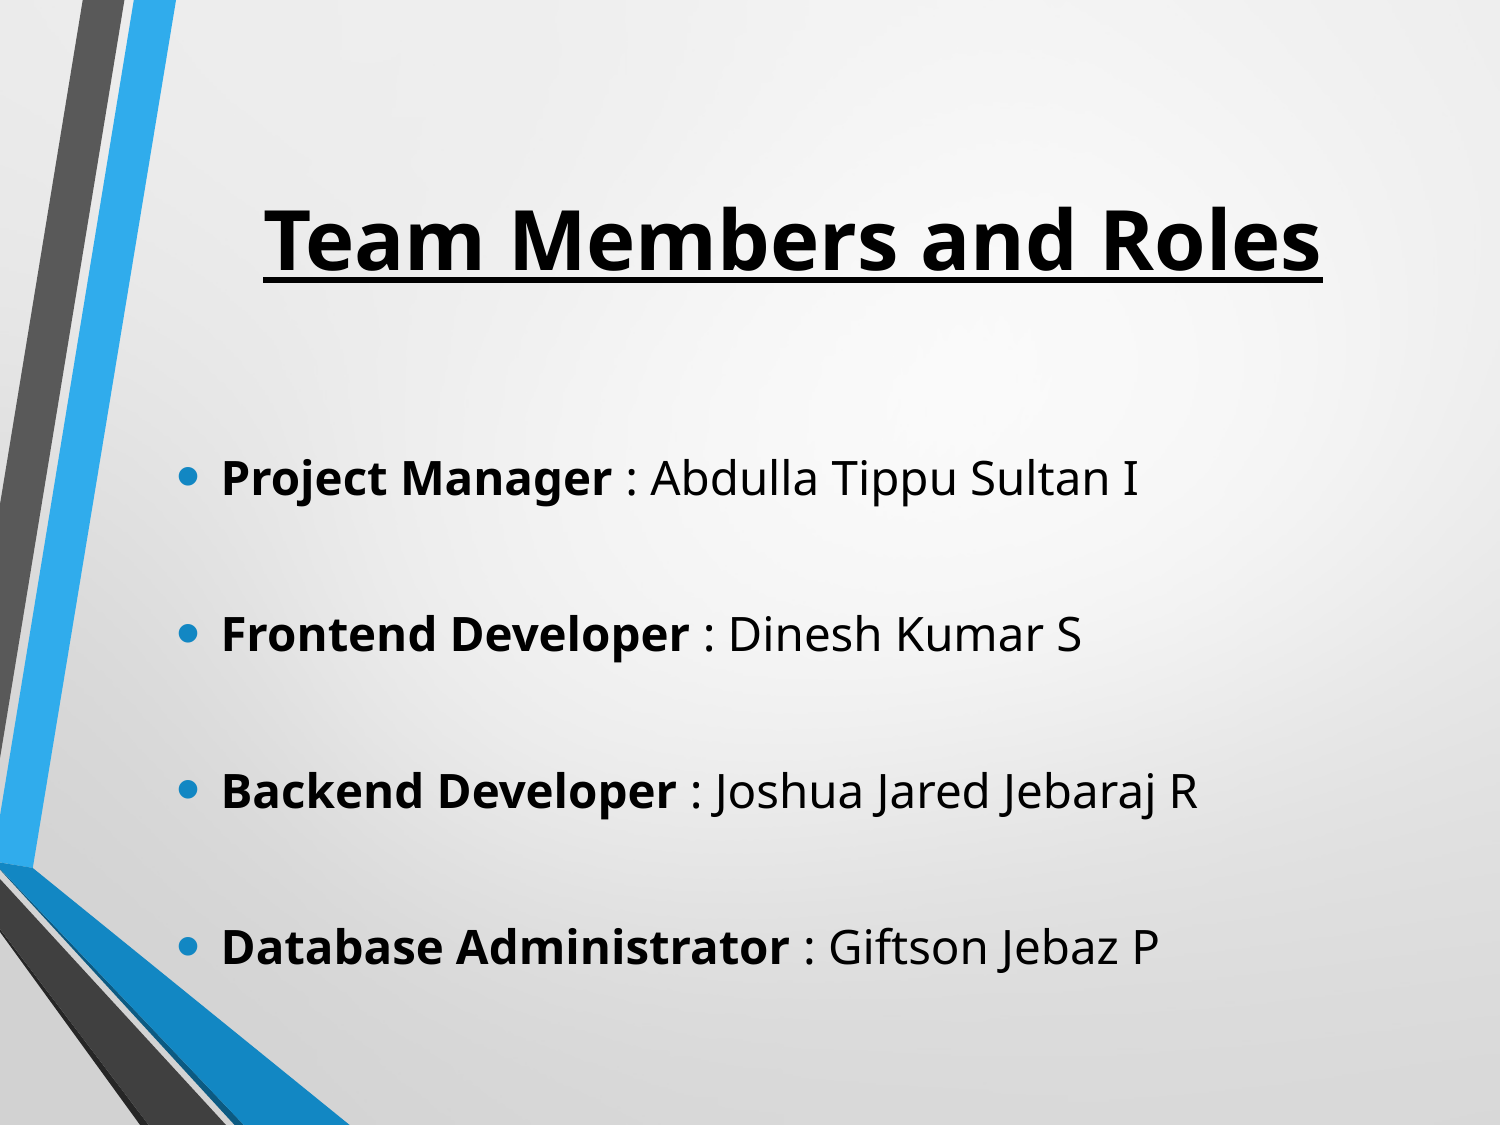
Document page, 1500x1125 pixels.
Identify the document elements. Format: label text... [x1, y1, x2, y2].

list Project Manager : Abdulla Tippu Sultan I Frontend Developer : Dinesh Kumar S Backend Developer : Joshua Jared Jebaraj R Database Administrator : Giftson Jebaz P [161, 437, 1425, 985]
title Team Members and Roles [161, 75, 1425, 400]
